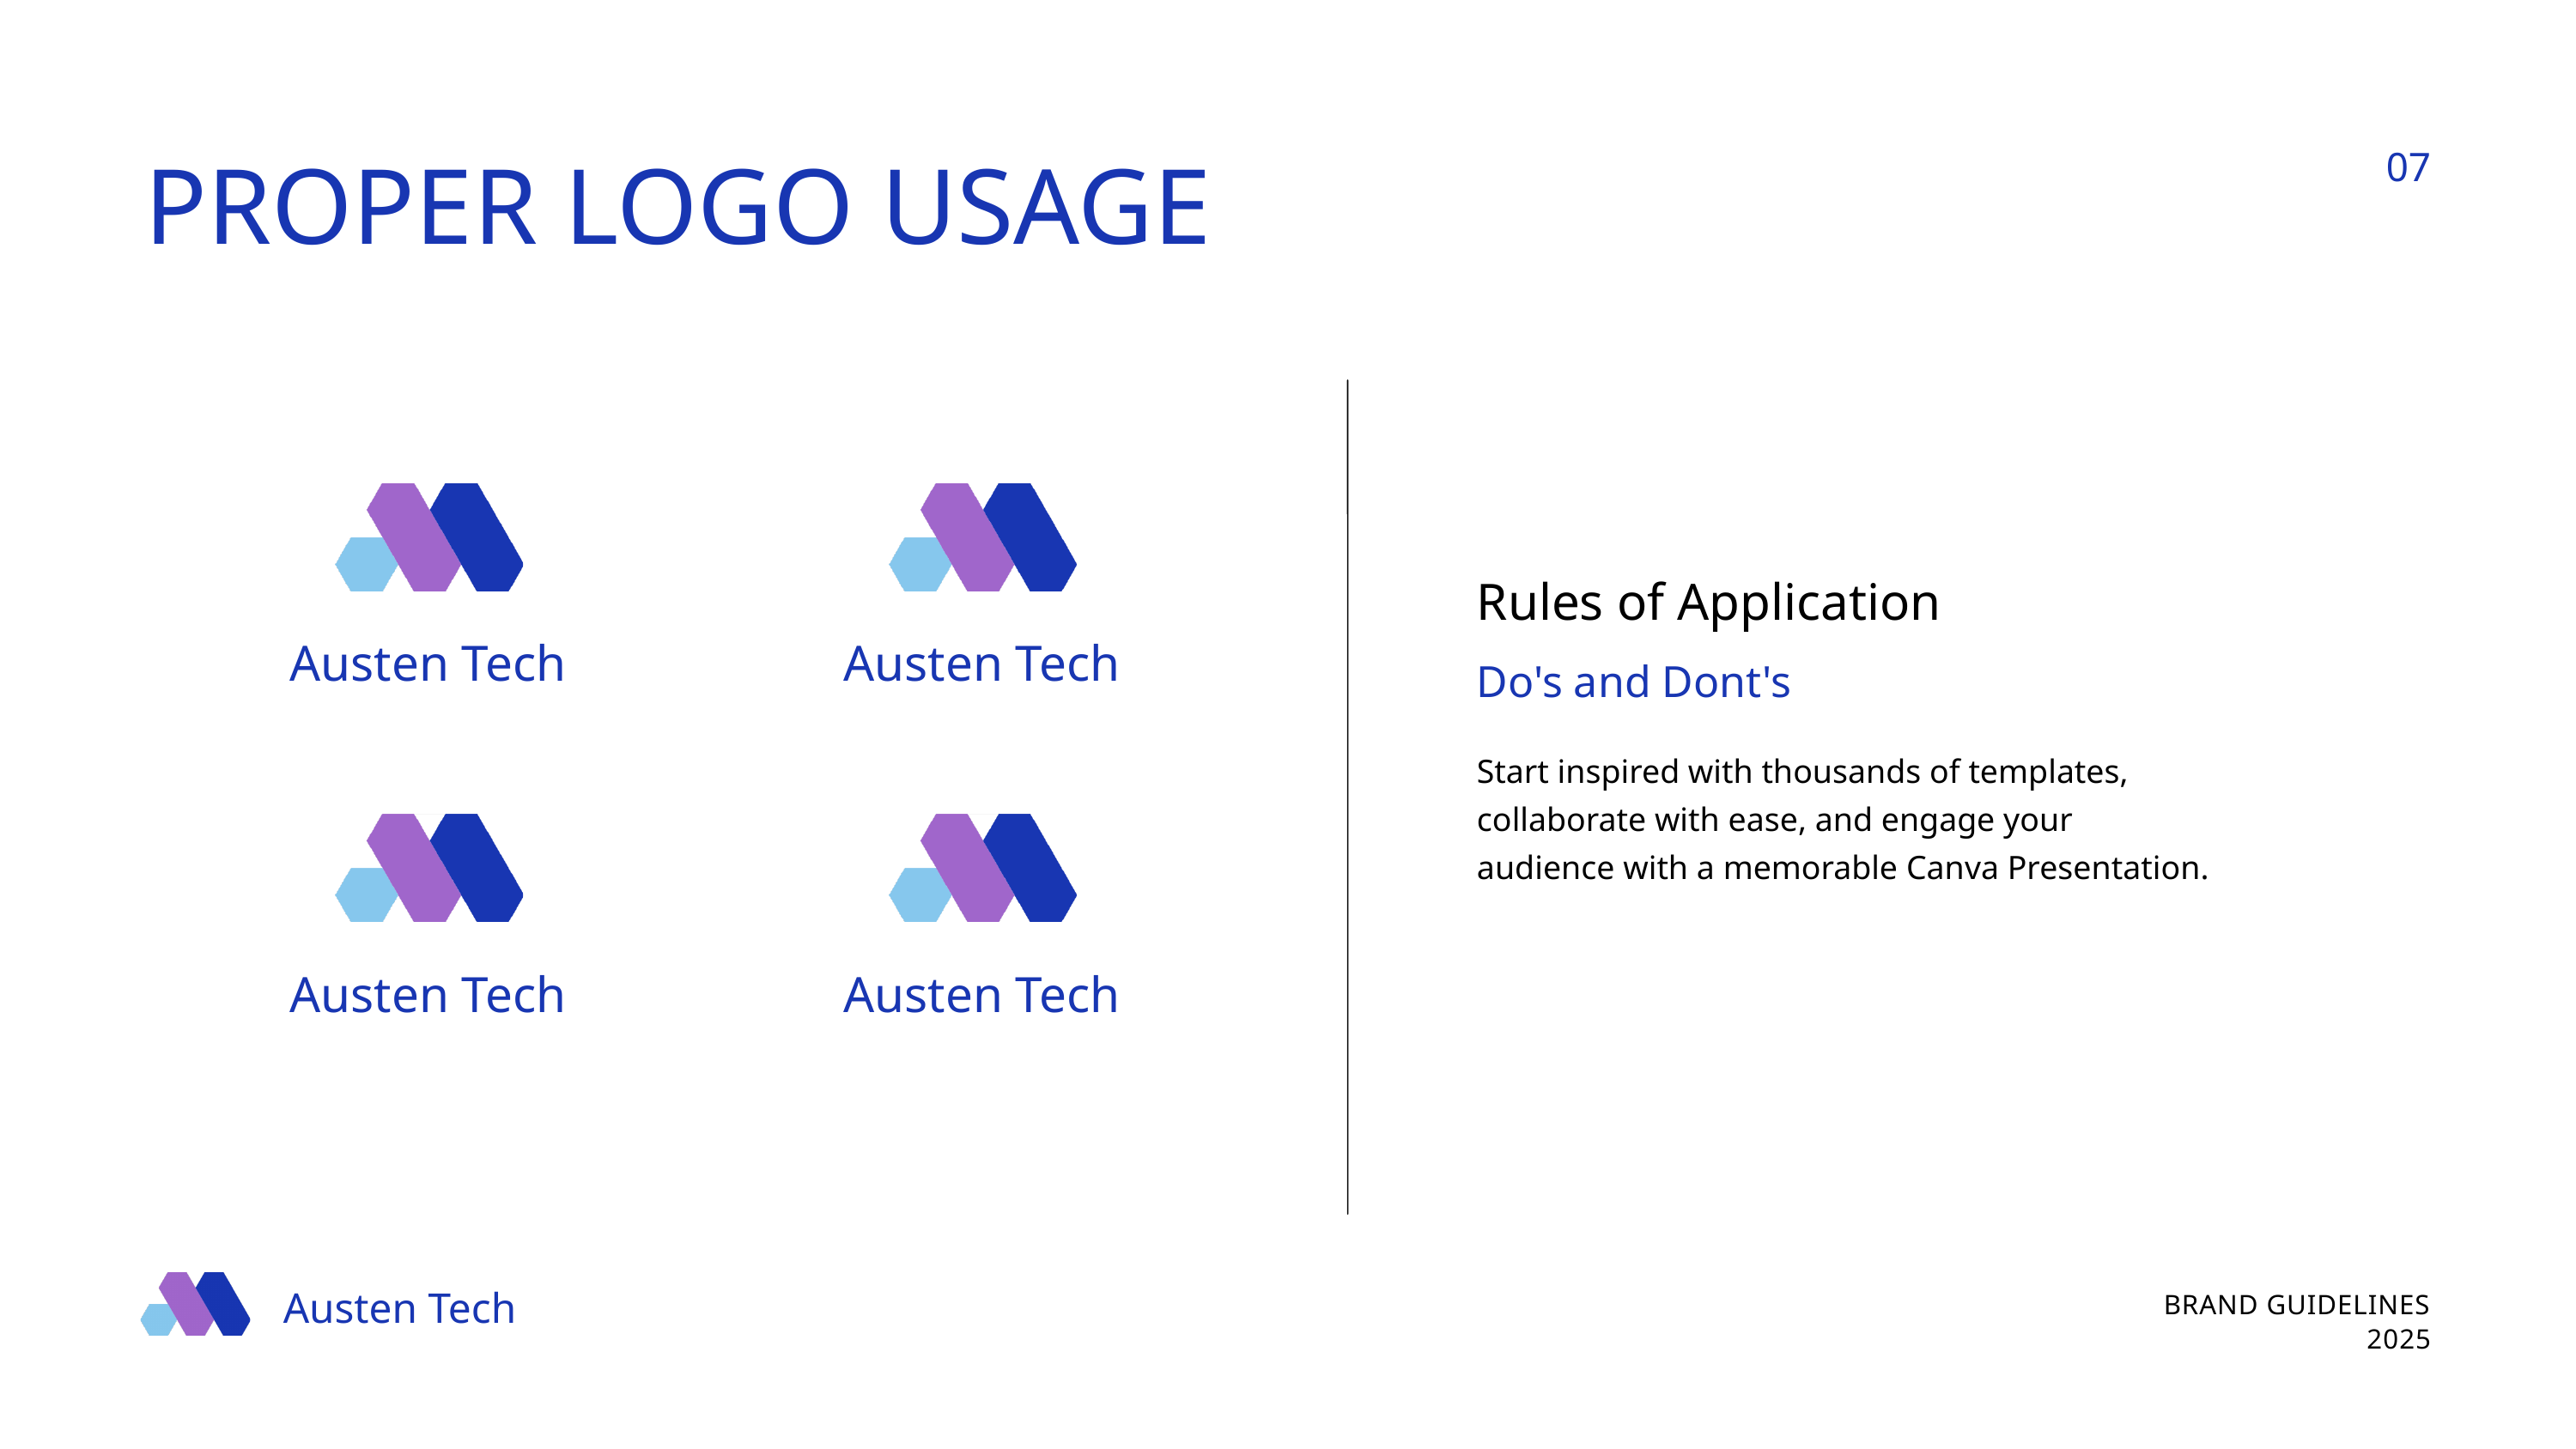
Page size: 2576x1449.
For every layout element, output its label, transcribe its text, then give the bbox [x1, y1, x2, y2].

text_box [743, 483, 1221, 687]
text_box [1476, 569, 2211, 879]
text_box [140, 1271, 526, 1336]
text_box PROPER LOGO USAGE [144, 161, 1534, 265]
text_box 07 [2367, 146, 2432, 190]
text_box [189, 814, 667, 1018]
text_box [189, 483, 667, 687]
text_box BRAND GUIDELINES 2025 [2099, 1284, 2432, 1355]
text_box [743, 814, 1221, 1018]
